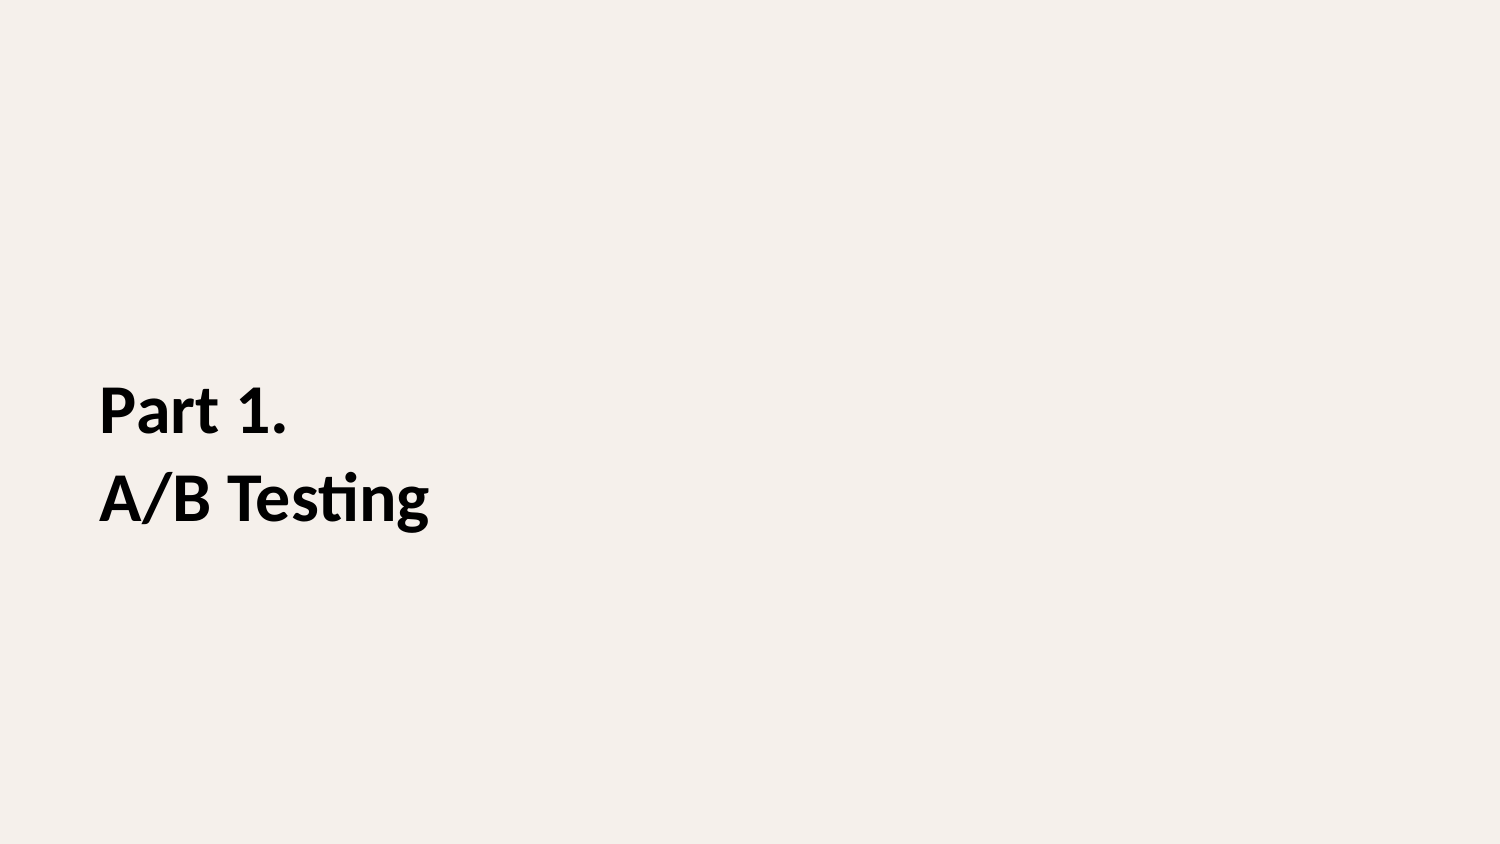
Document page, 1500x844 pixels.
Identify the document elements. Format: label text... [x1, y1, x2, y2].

list Part 1. A/B Testing [88, 357, 1046, 543]
